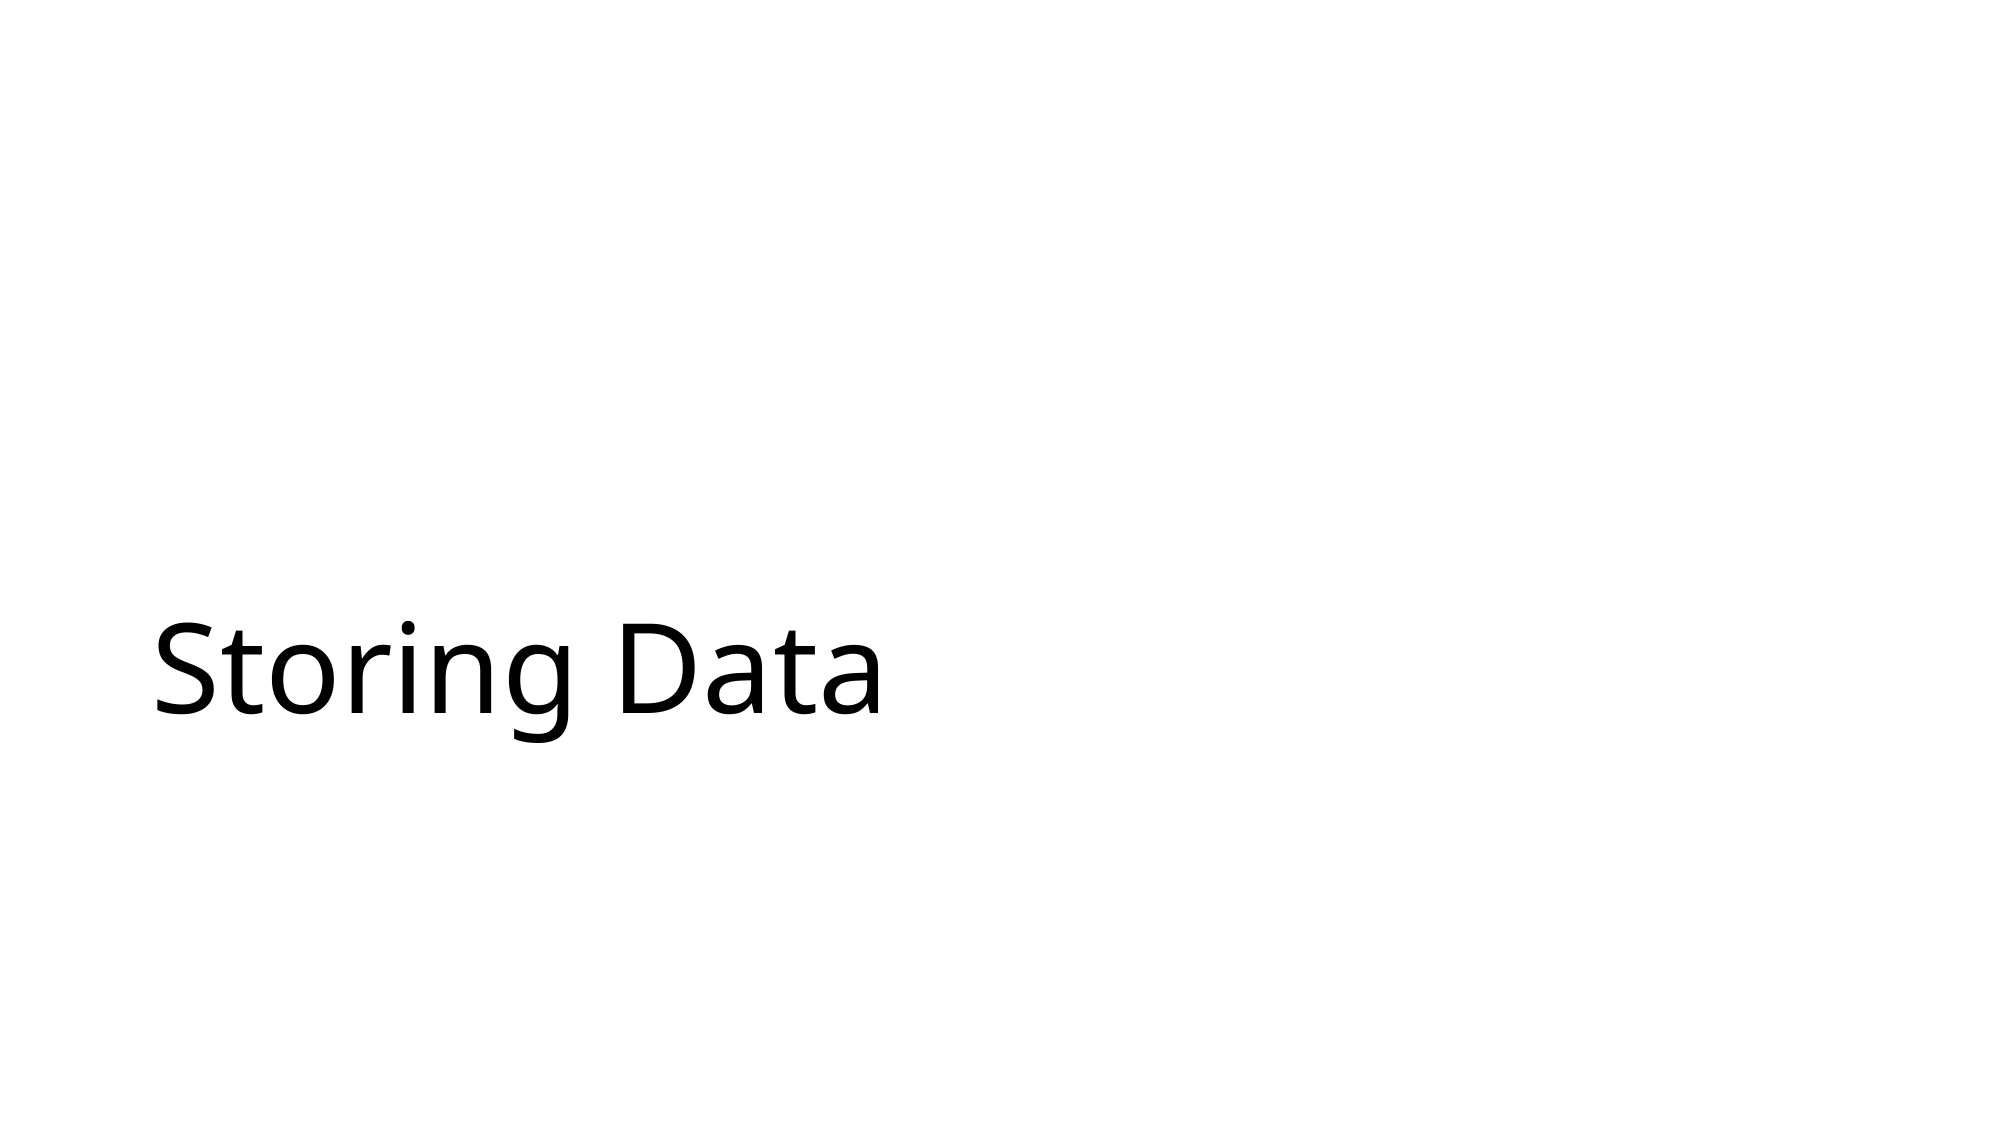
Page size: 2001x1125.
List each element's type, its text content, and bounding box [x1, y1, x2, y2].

title Storing Data [136, 280, 1862, 749]
